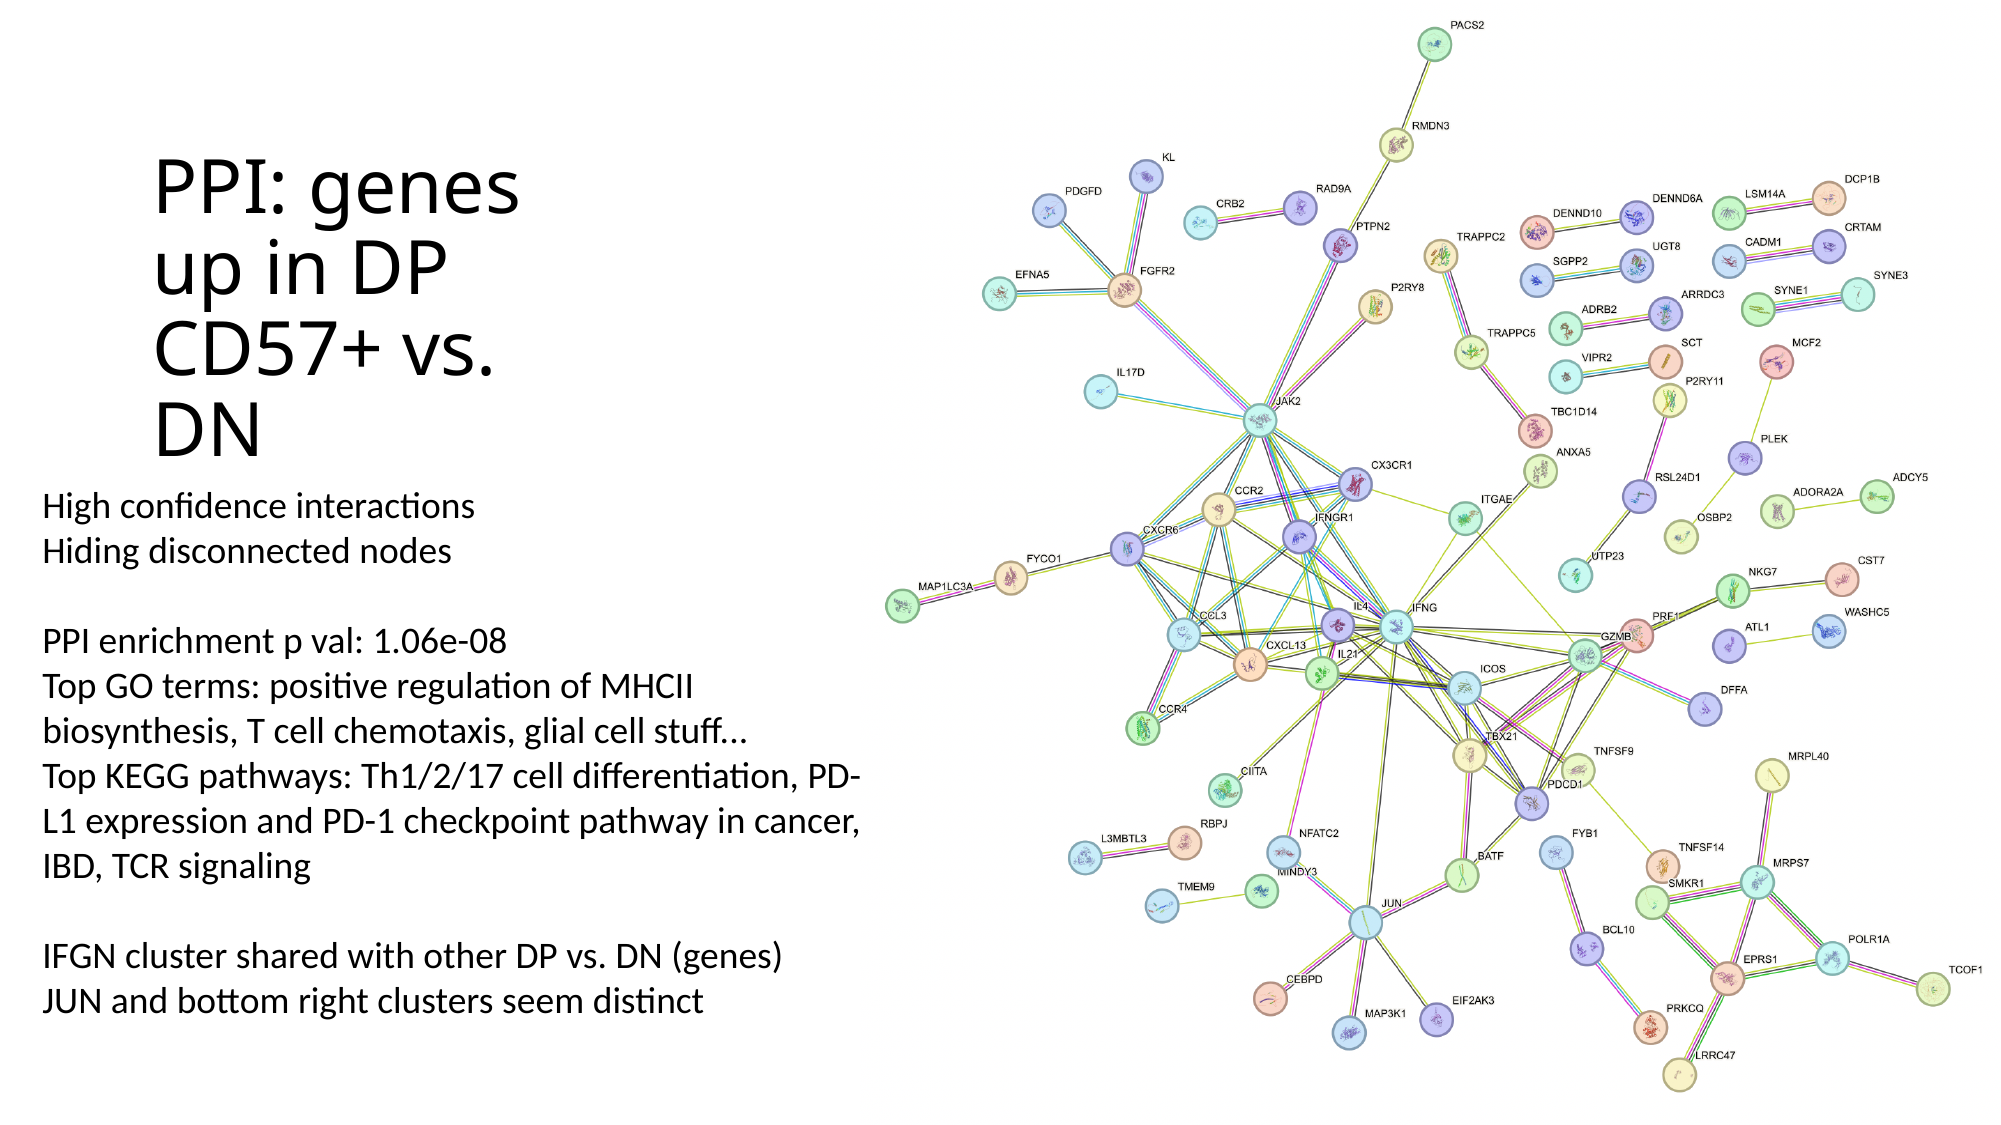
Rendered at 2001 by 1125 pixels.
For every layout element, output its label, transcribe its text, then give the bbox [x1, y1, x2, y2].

title PPI: genes up in DP CD57+ vs. DN [137, 97, 621, 473]
picture [860, 2, 2000, 1125]
text_box High confidence interactions Hiding disconnected nodes PPI enrichment p val: 1.06e-08 Top GO terms: positive regulation of MHCII biosynthesis, T cell chemotaxis, glial cell stuff... Top KEGG pathways: Th1/2/17 cell differentiation, PD-L1 expression and PD-1 checkpoint pathway in cancer, IBD, TCR signaling IFGN cluster shared with other DP vs. DN (genes) JUN and bottom right clusters seem distinct [27, 473, 860, 1029]
